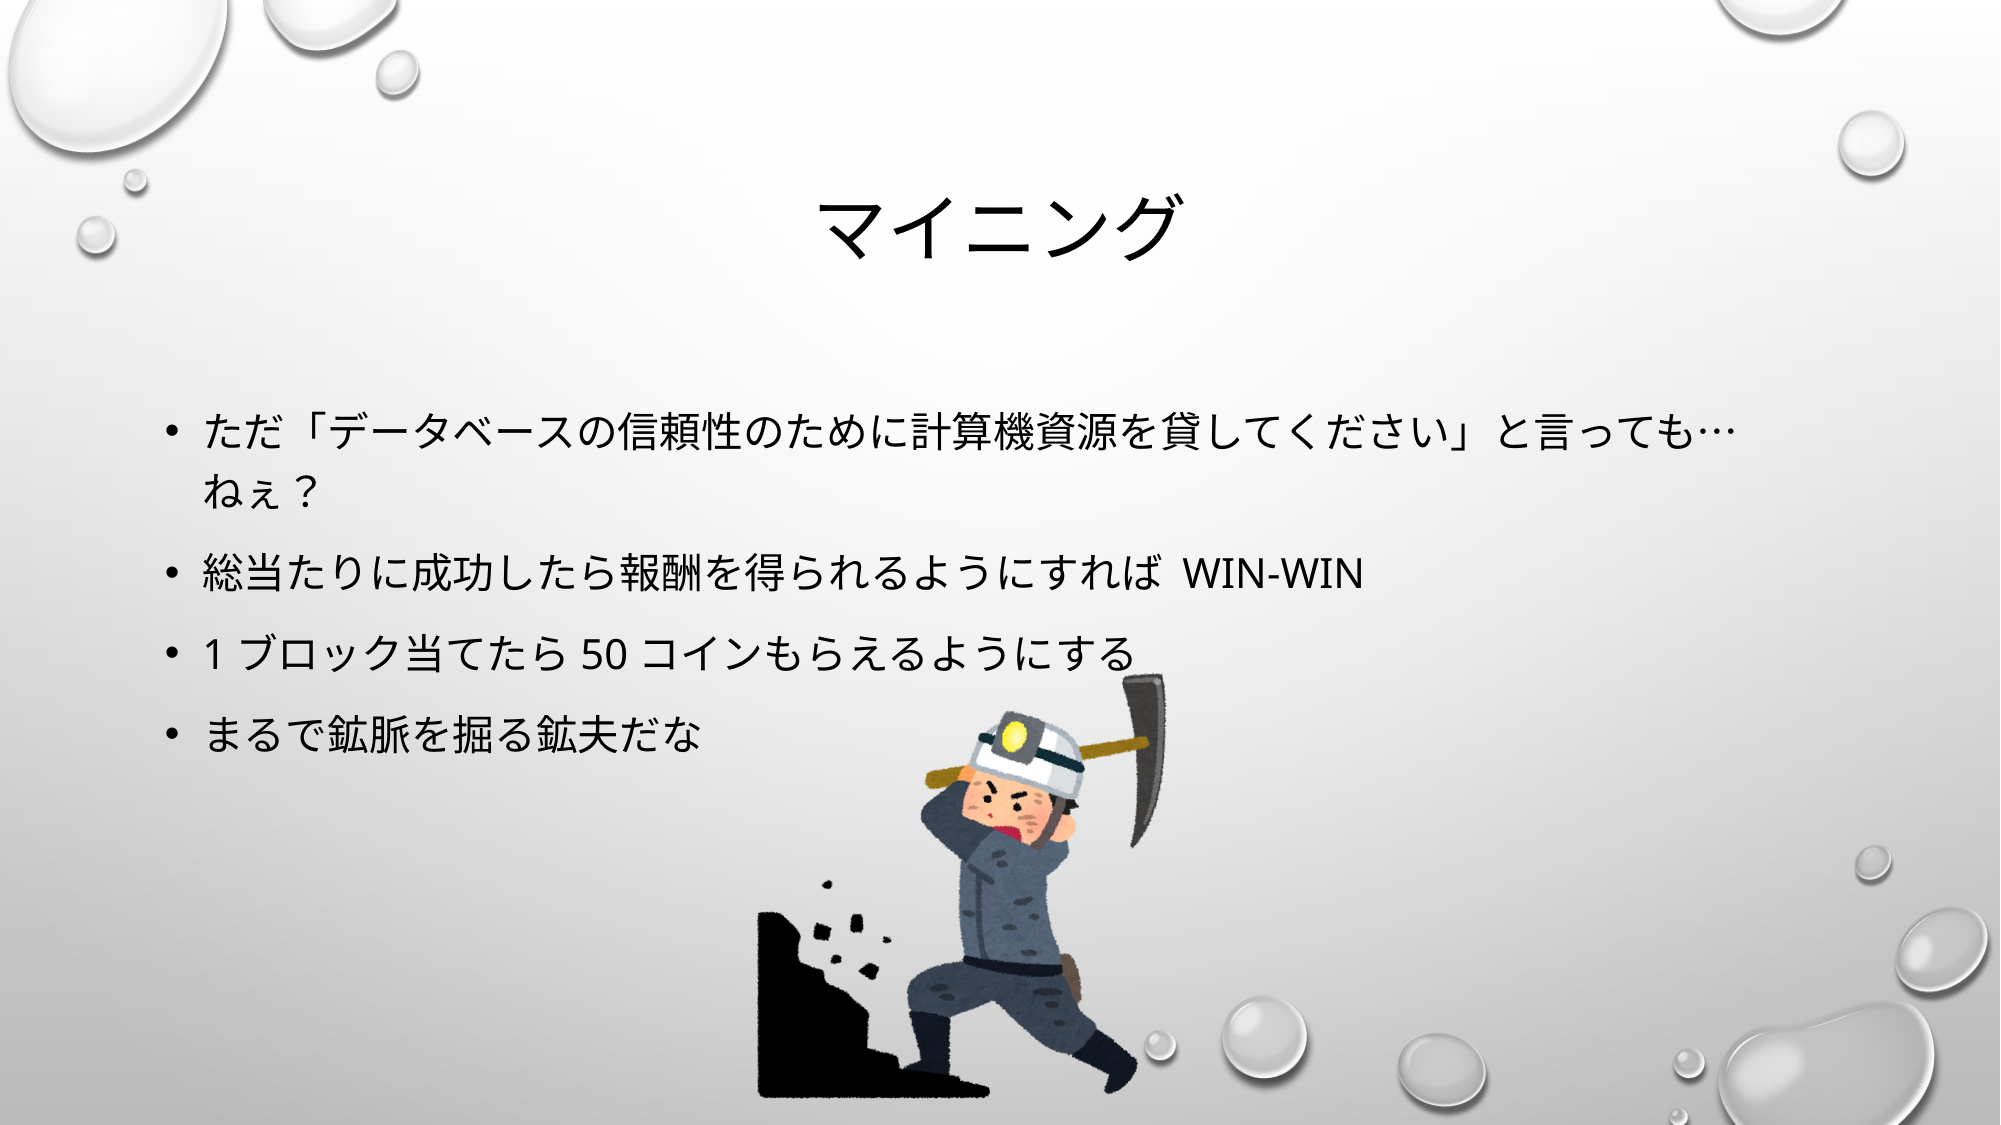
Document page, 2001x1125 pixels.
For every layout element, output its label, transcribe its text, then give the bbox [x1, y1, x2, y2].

picture [0, 0, 2000, 1125]
title マイニング [149, 101, 1851, 364]
list ただ「データベースの信頼性のために計算機資源を貸してください」と言っても…ねぇ？ 総当たりに成功したら報酬を得られるようにすれば Win-Win 1ブロック当てたら50コインもらえるようにする まるで鉱脈を掘る鉱夫だな [149, 388, 1850, 950]
